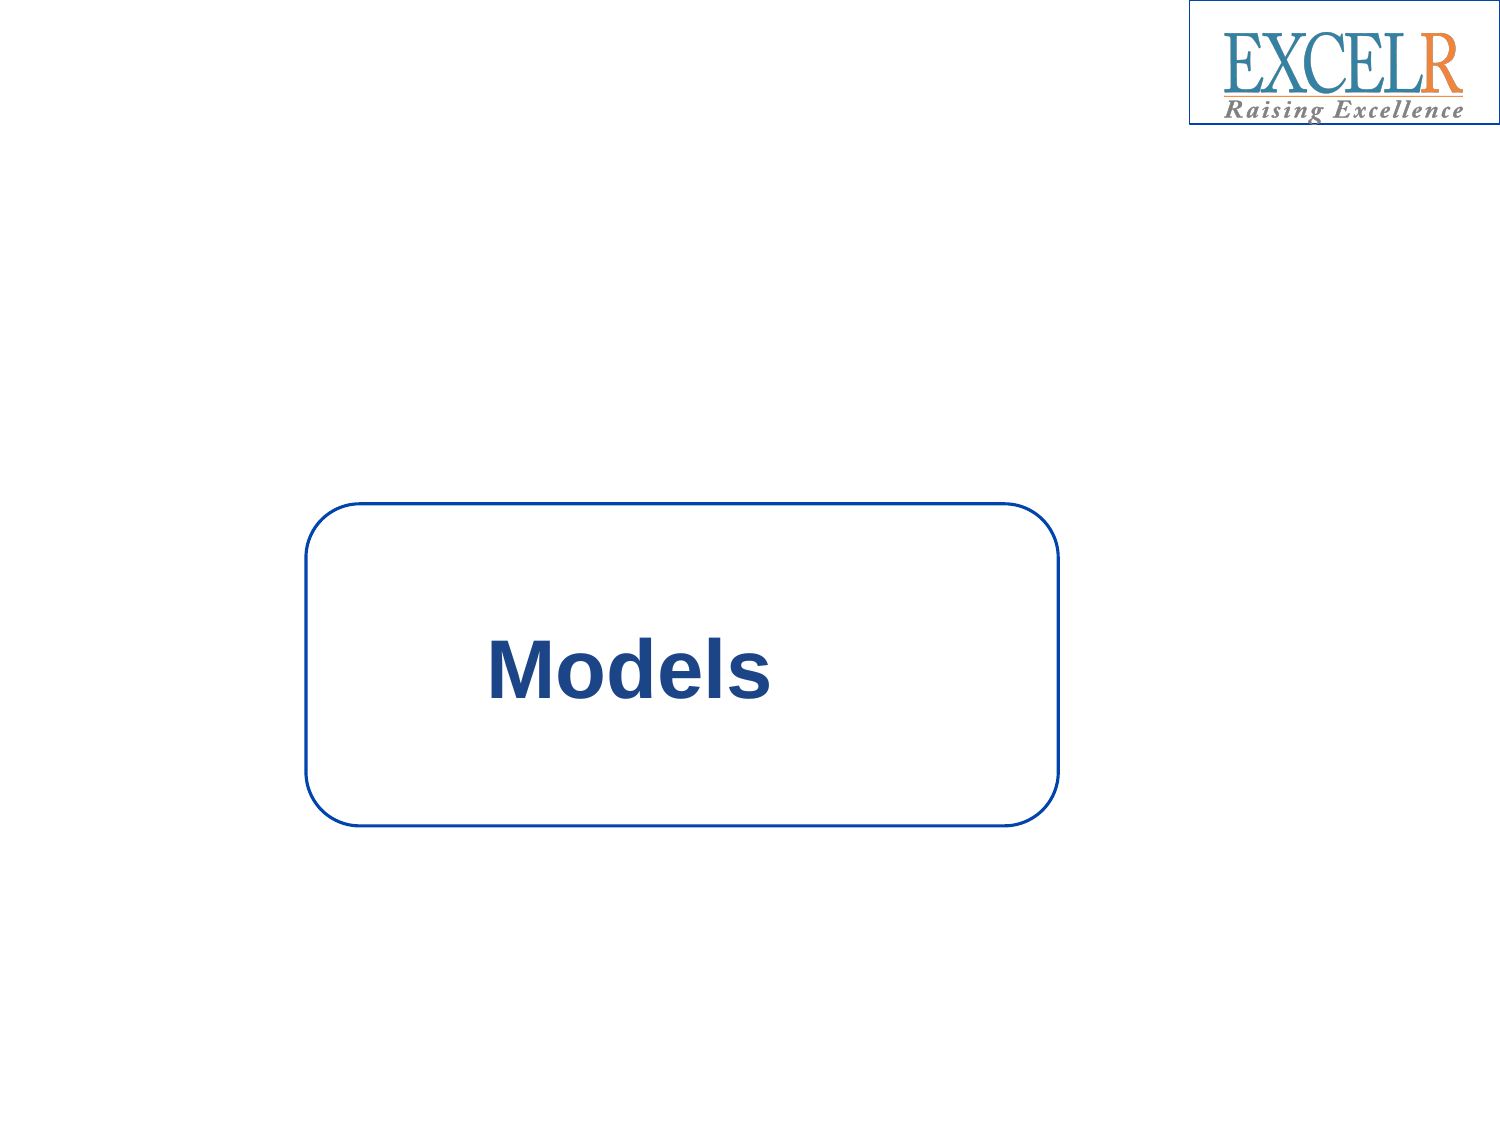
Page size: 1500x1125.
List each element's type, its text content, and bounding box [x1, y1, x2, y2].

text_box [1189, 0, 1500, 125]
text_box Models [305, 503, 1059, 826]
picture [1223, 32, 1463, 125]
